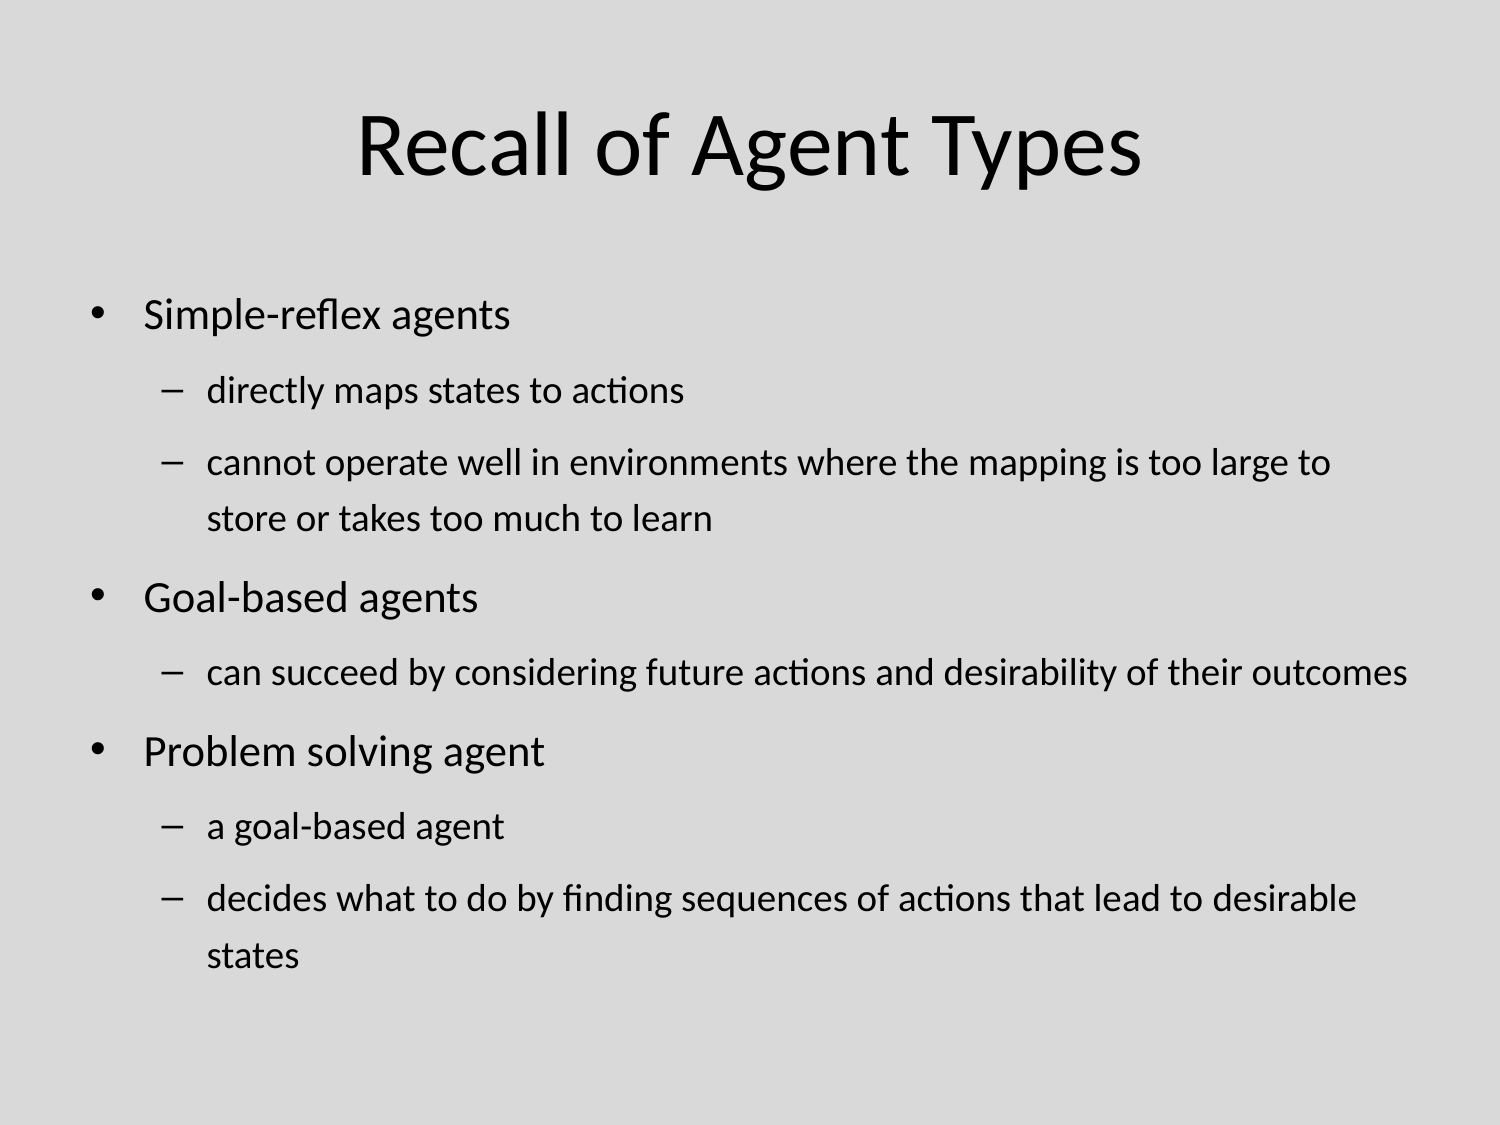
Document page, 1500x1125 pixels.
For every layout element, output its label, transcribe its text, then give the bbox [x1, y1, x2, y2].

title Recall of Agent Types [75, 45, 1425, 233]
list Simple-reflex agents directly maps states to actions cannot operate well in environments where the mapping is too large to store or takes too much to learn Goal-based agents can succeed by considering future actions and desirability of their outcomes Problem solving agent a goal-based agent decides what to do by finding sequences of actions that lead to desirable states [75, 267, 1425, 1040]
